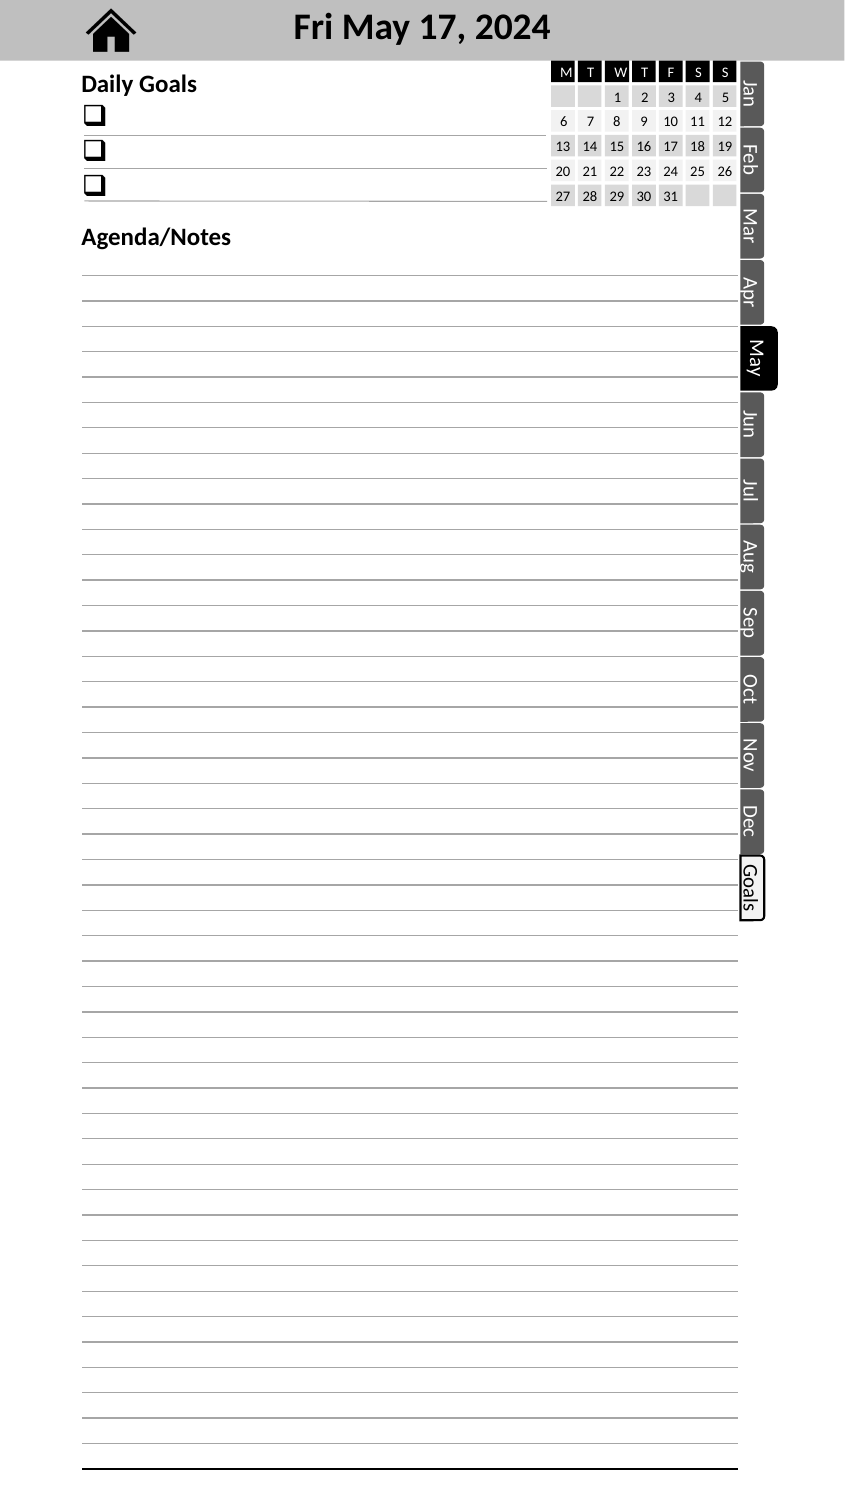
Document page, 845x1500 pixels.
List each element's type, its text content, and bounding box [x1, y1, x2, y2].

list Fri May 17, 2024 [190, 0, 655, 61]
picture [82, 1, 140, 59]
